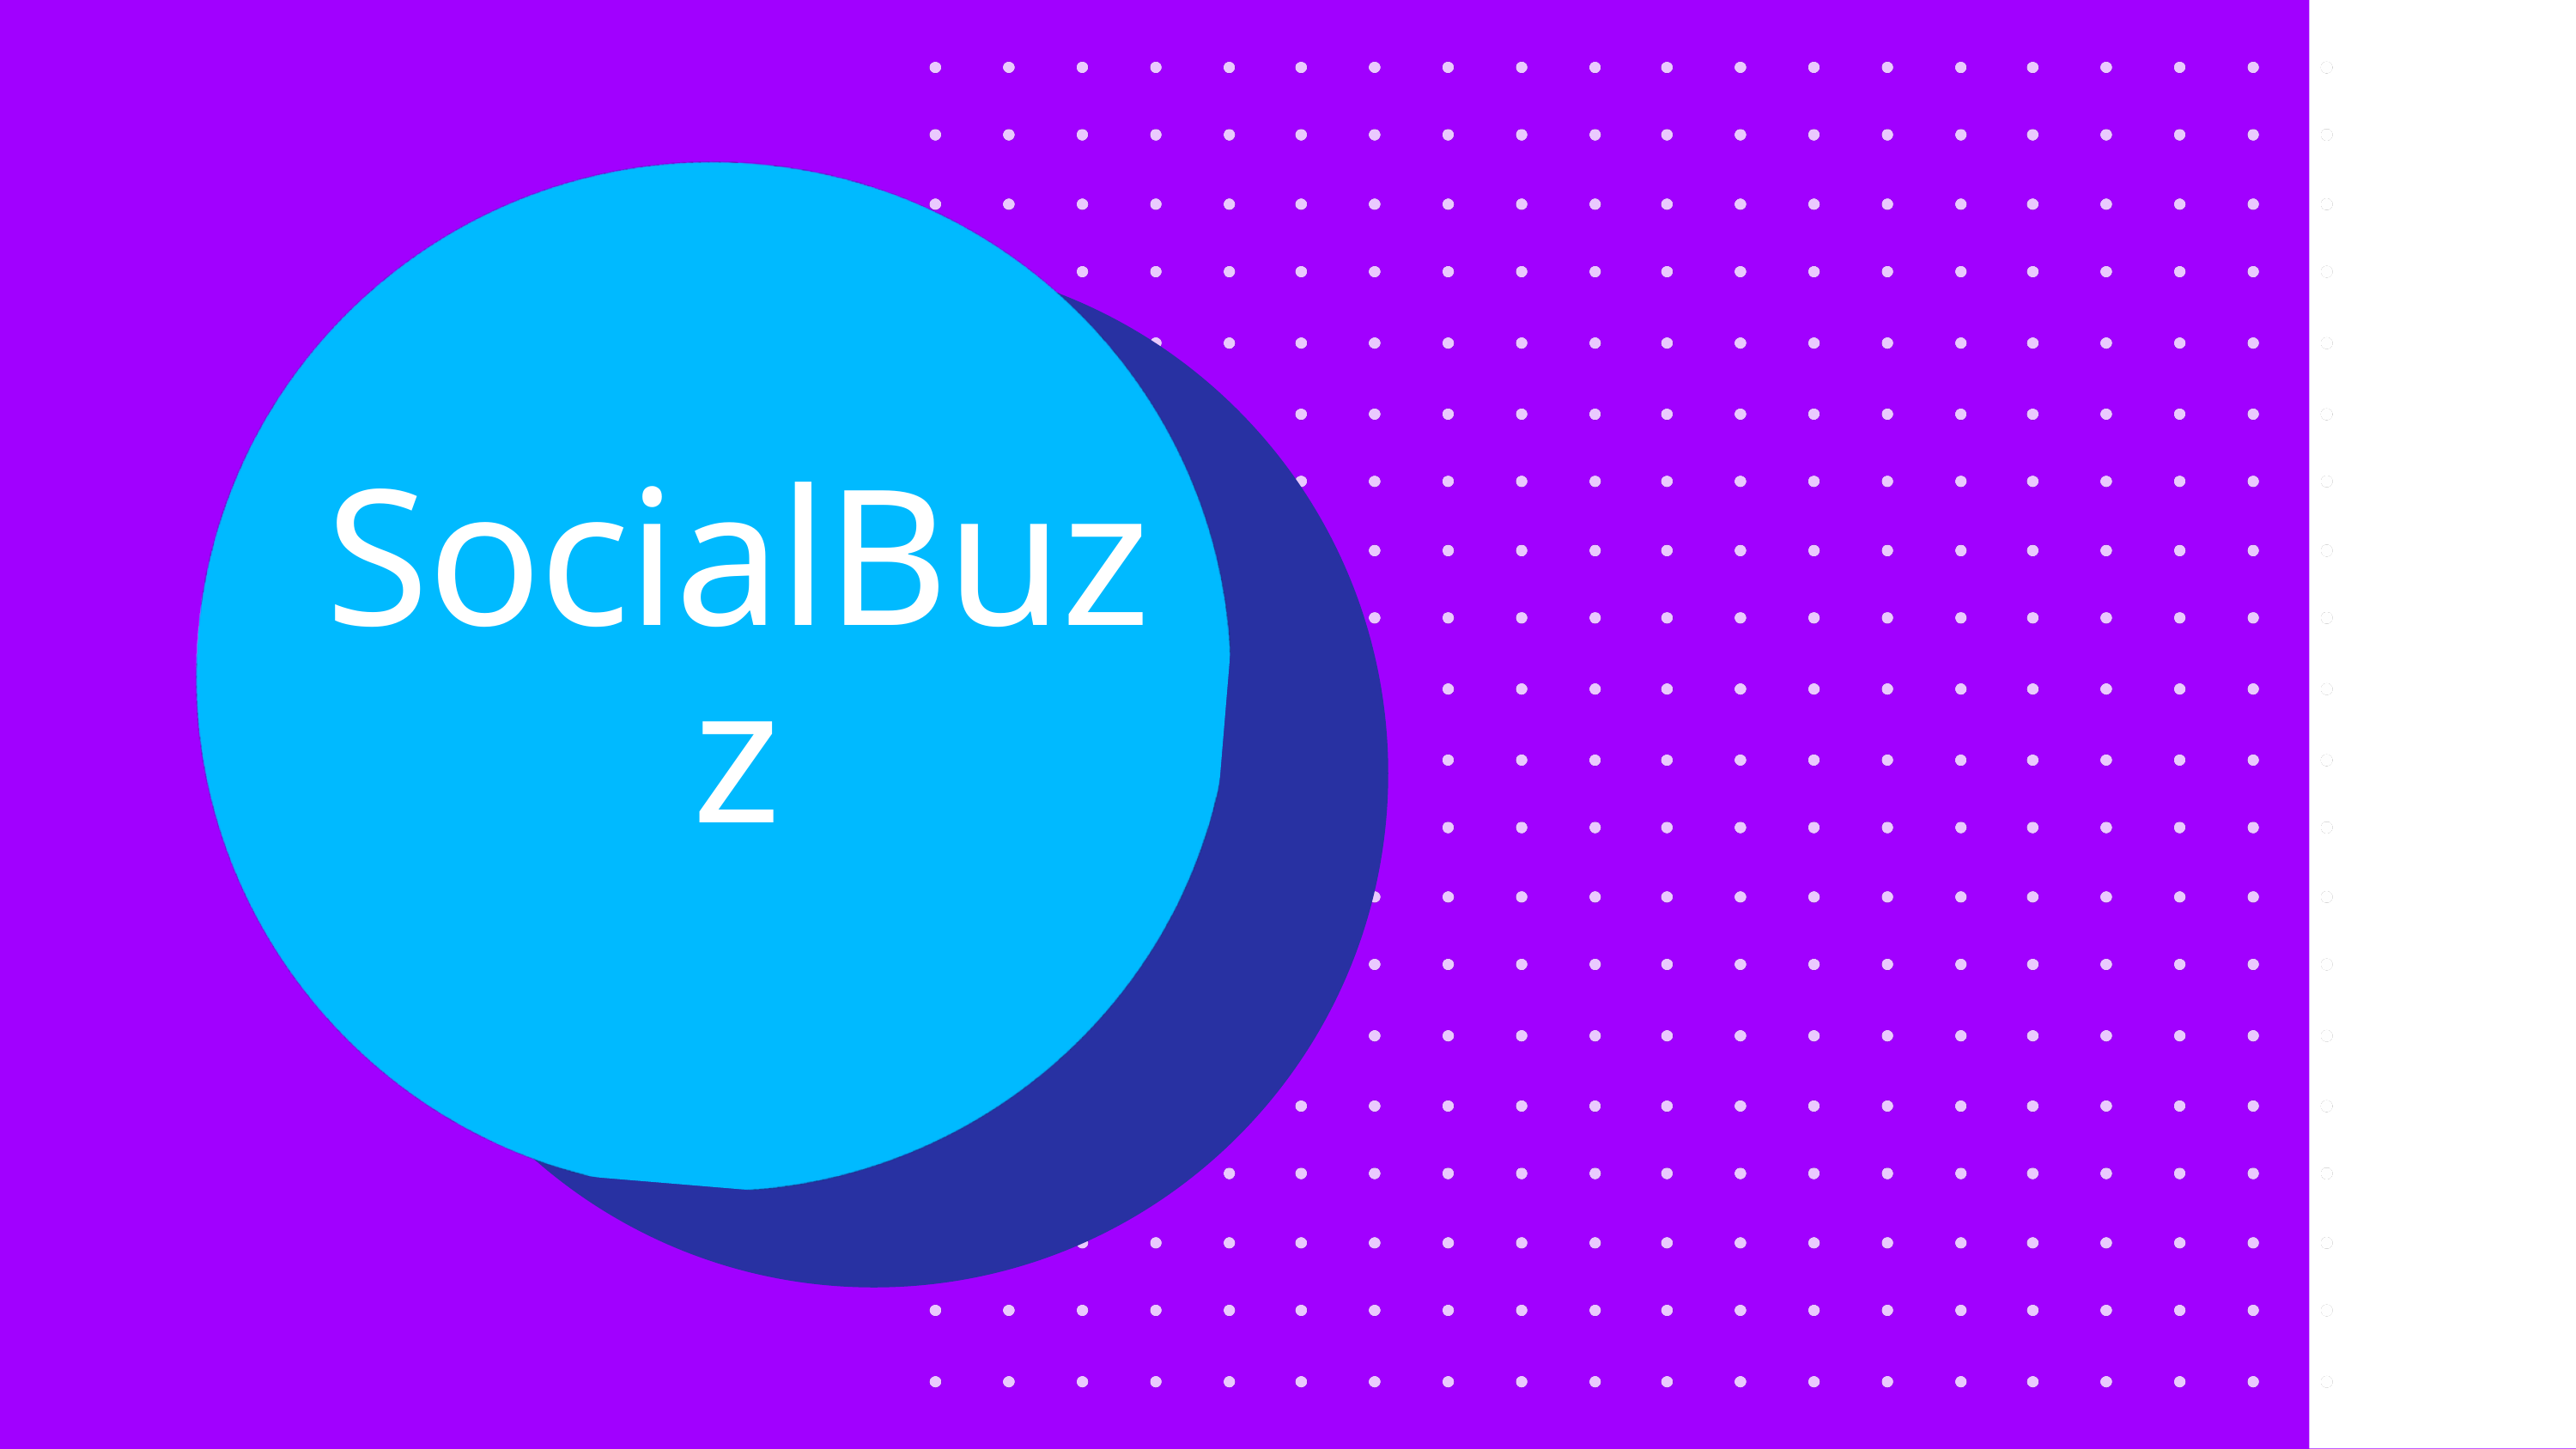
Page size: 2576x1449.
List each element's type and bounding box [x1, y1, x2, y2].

text_box [155, 115, 1388, 1288]
text_box [921, 57, 2337, 1392]
text_box [2309, 0, 2576, 1449]
